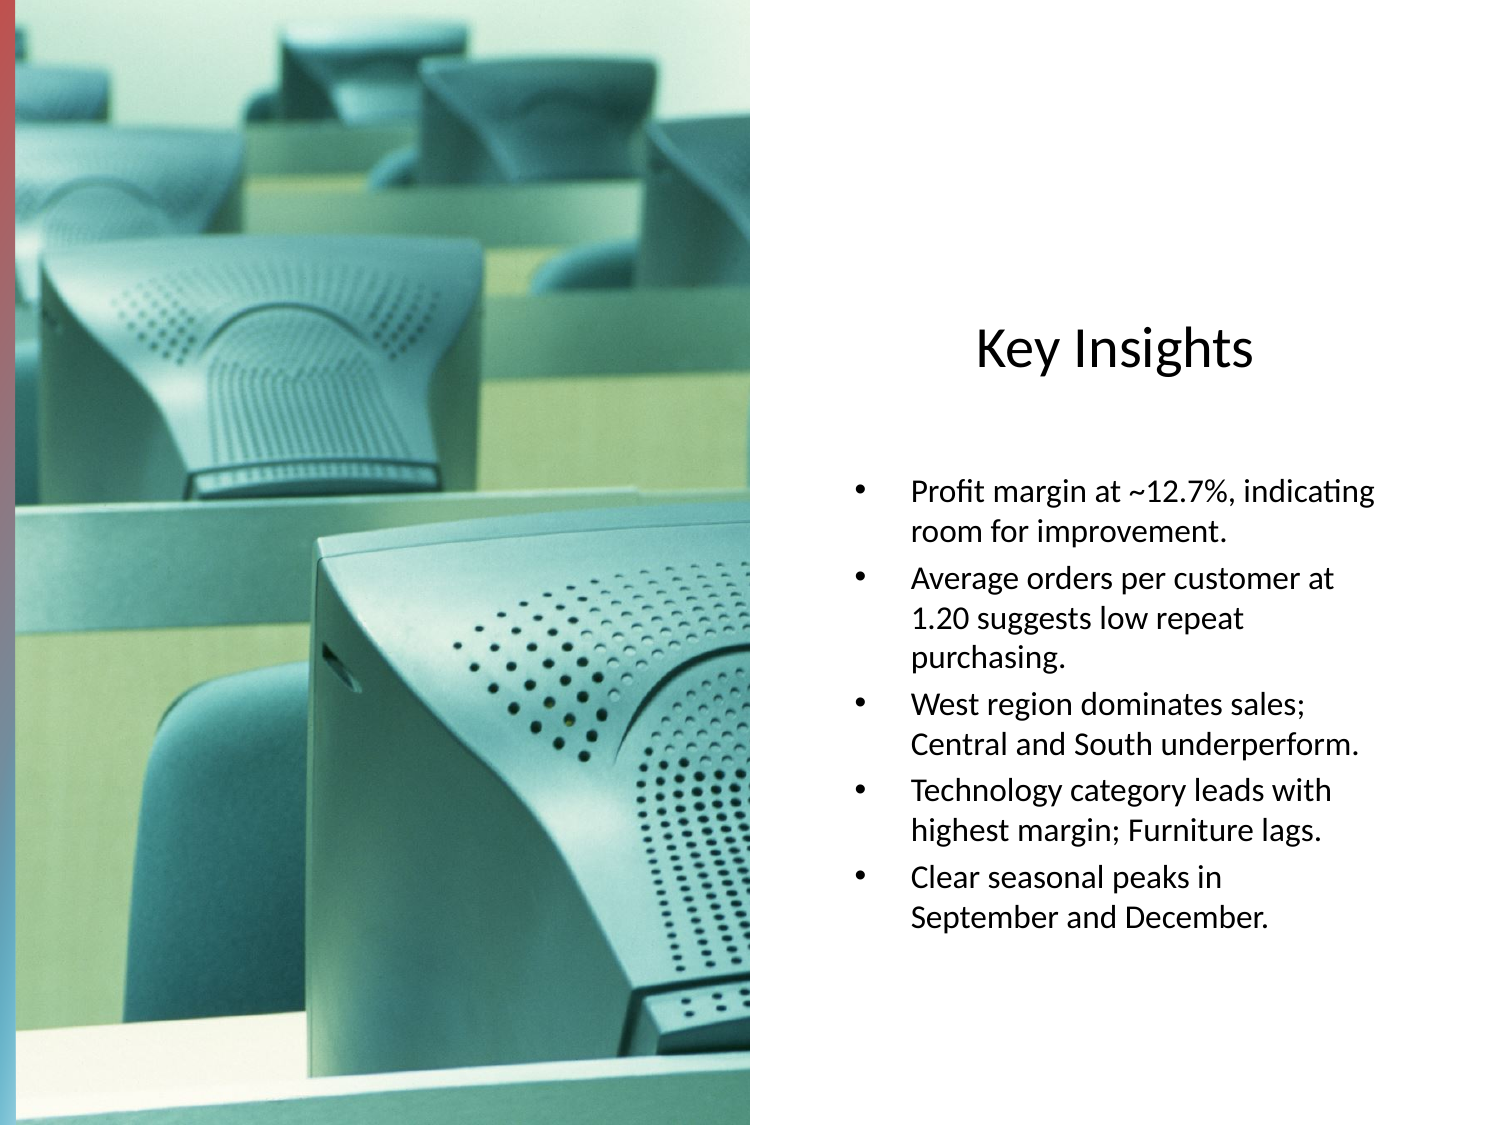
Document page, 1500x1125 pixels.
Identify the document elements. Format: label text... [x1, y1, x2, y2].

title Key Insights [839, 121, 1393, 387]
list Profit margin at ~12.7%, indicating room for improvement. Average orders per customer at 1.20 suggests low repeat purchasing. West region dominates sales; Central and South underperform. Technology category leads with highest margin; Furniture lags. Clear seasonal peaks in September and December. [839, 415, 1393, 982]
picture [16, 0, 751, 1125]
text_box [0, 0, 16, 1125]
